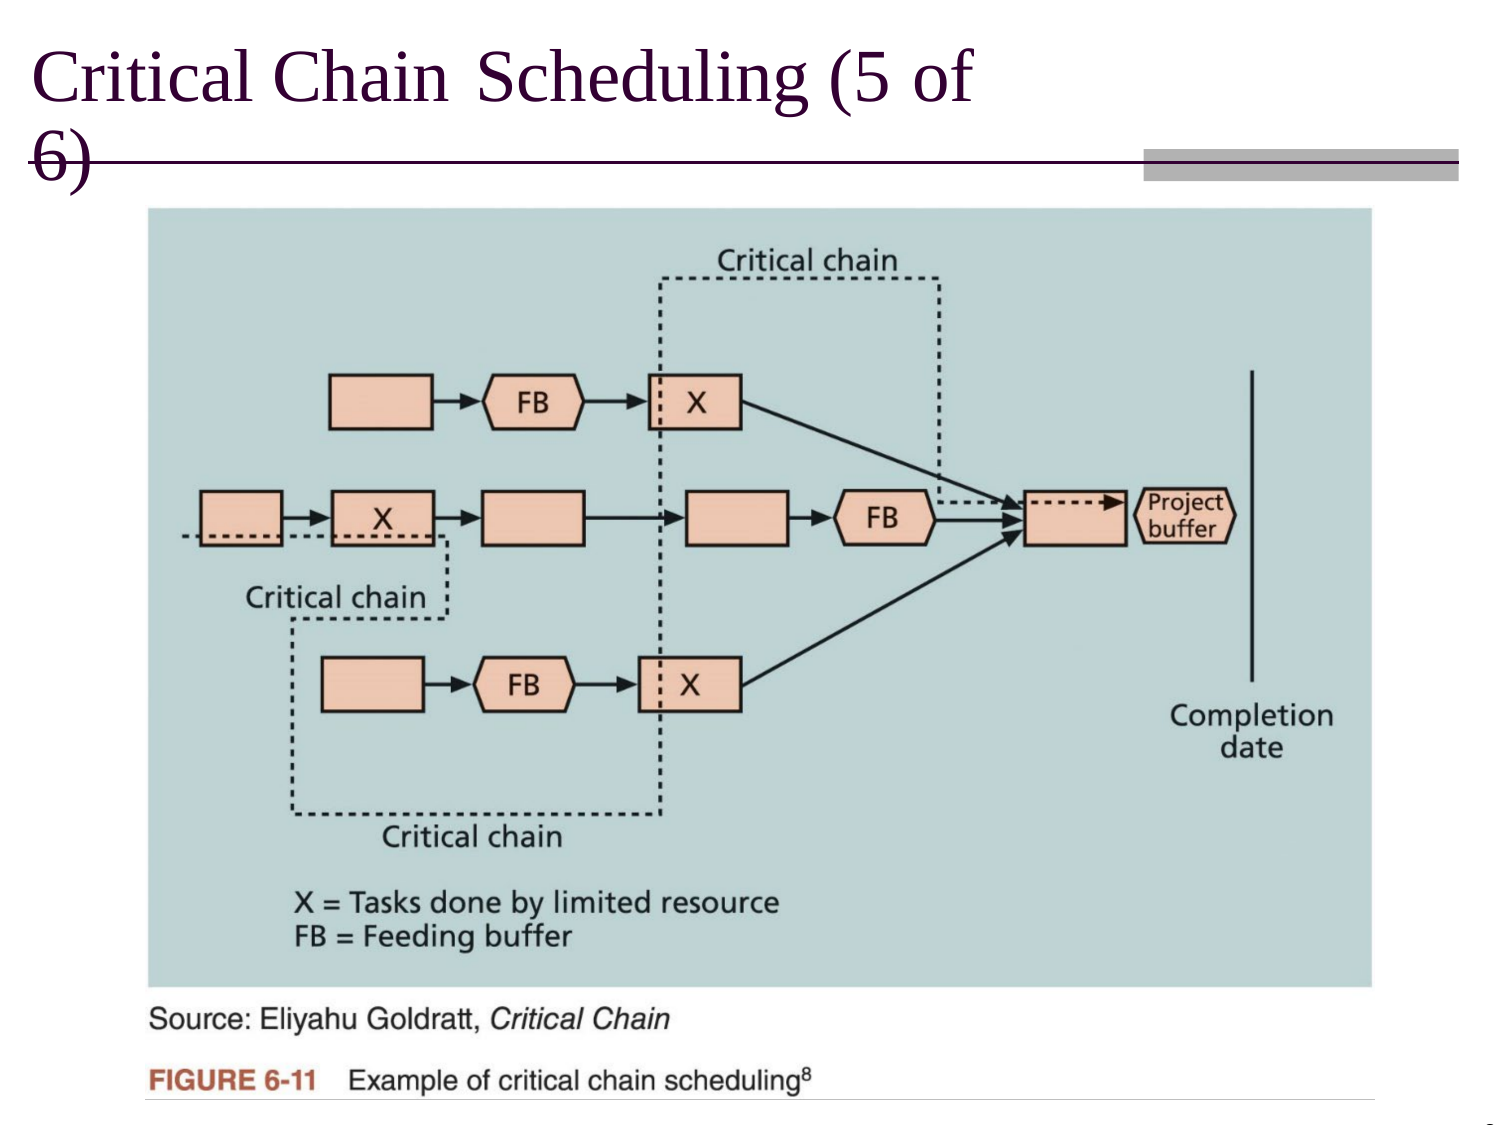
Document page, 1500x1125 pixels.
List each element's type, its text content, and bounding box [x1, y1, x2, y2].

text_box 24 [1481, 1120, 1500, 1125]
text_box Critical Chain Scheduling (5 of 6) [28, 35, 1054, 119]
text_box [0, 0, 1500, 1125]
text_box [28, 149, 1459, 181]
picture [145, 205, 1375, 1101]
